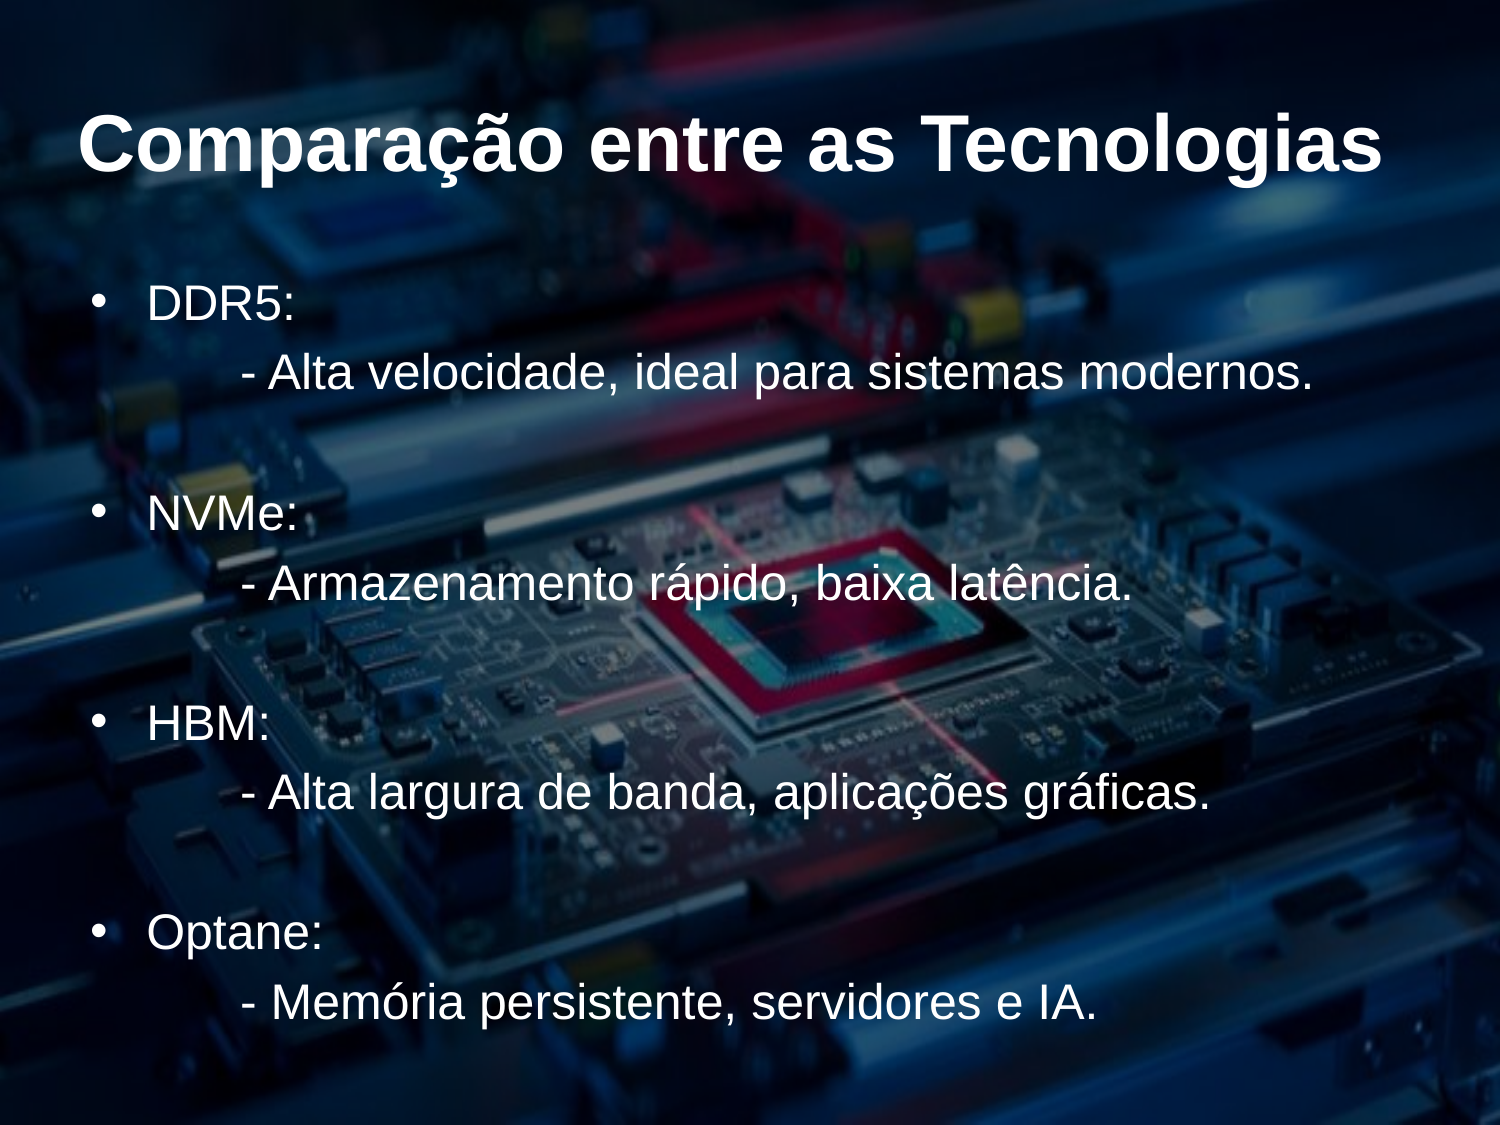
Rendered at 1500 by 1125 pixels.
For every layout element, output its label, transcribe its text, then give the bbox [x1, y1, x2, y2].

title Comparação entre as Tecnologias [39, 45, 1425, 233]
list DDR5: - Alta velocidade, ideal para sistemas modernos. NVMe: - Armazenamento rápido, baixa latência. HBM: - Alta largura de banda, aplicações gráficas. Optane: - Memória persistente, servidores e IA. [75, 262, 1425, 1005]
text_box [0, 0, 1500, 1125]
